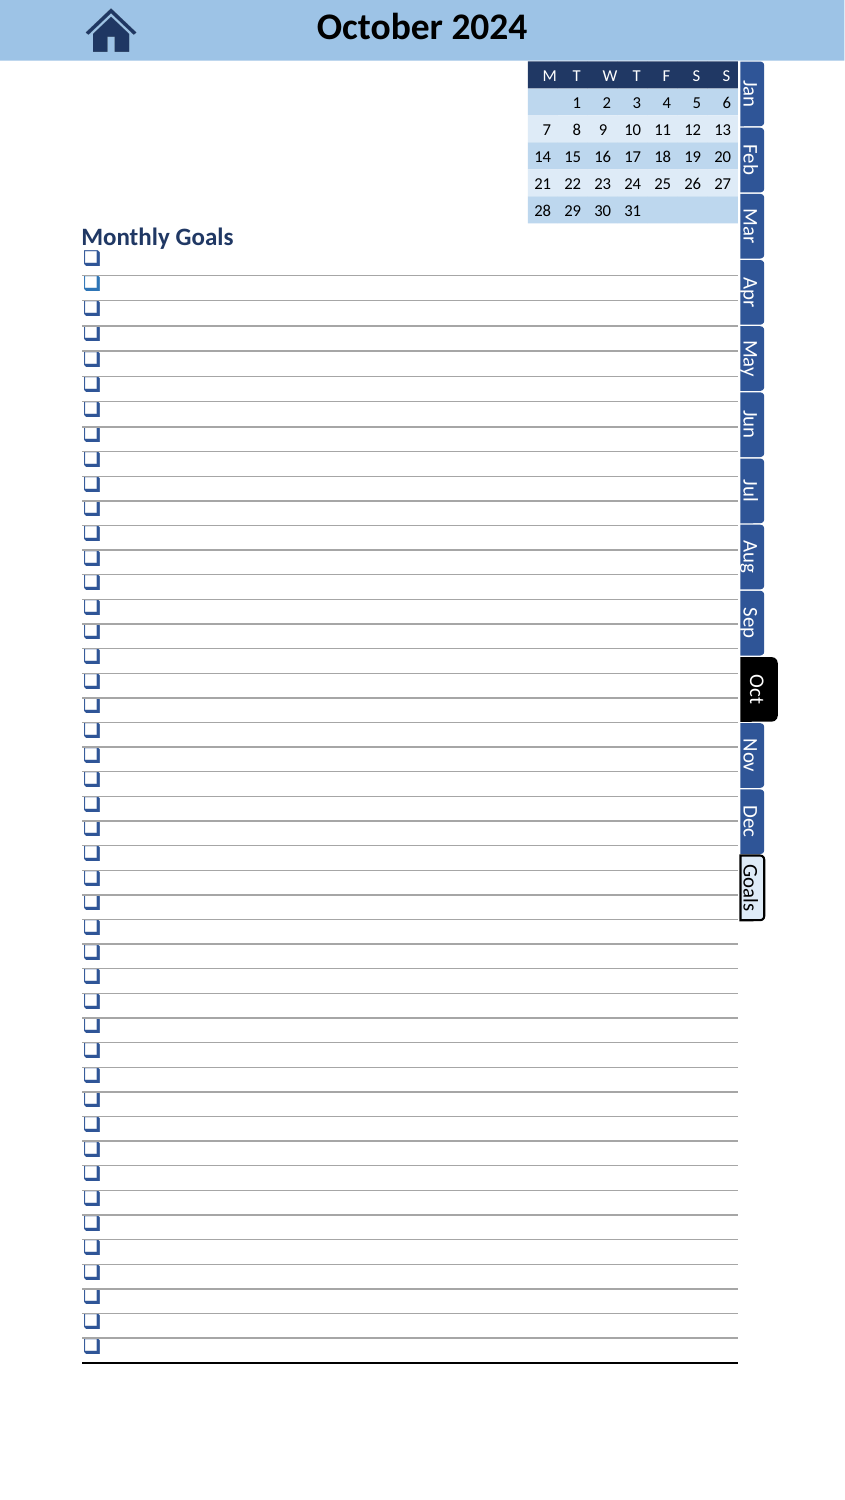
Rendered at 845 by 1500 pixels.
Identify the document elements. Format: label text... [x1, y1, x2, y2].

list October 2024 [190, 0, 655, 61]
picture [82, 1, 140, 59]
